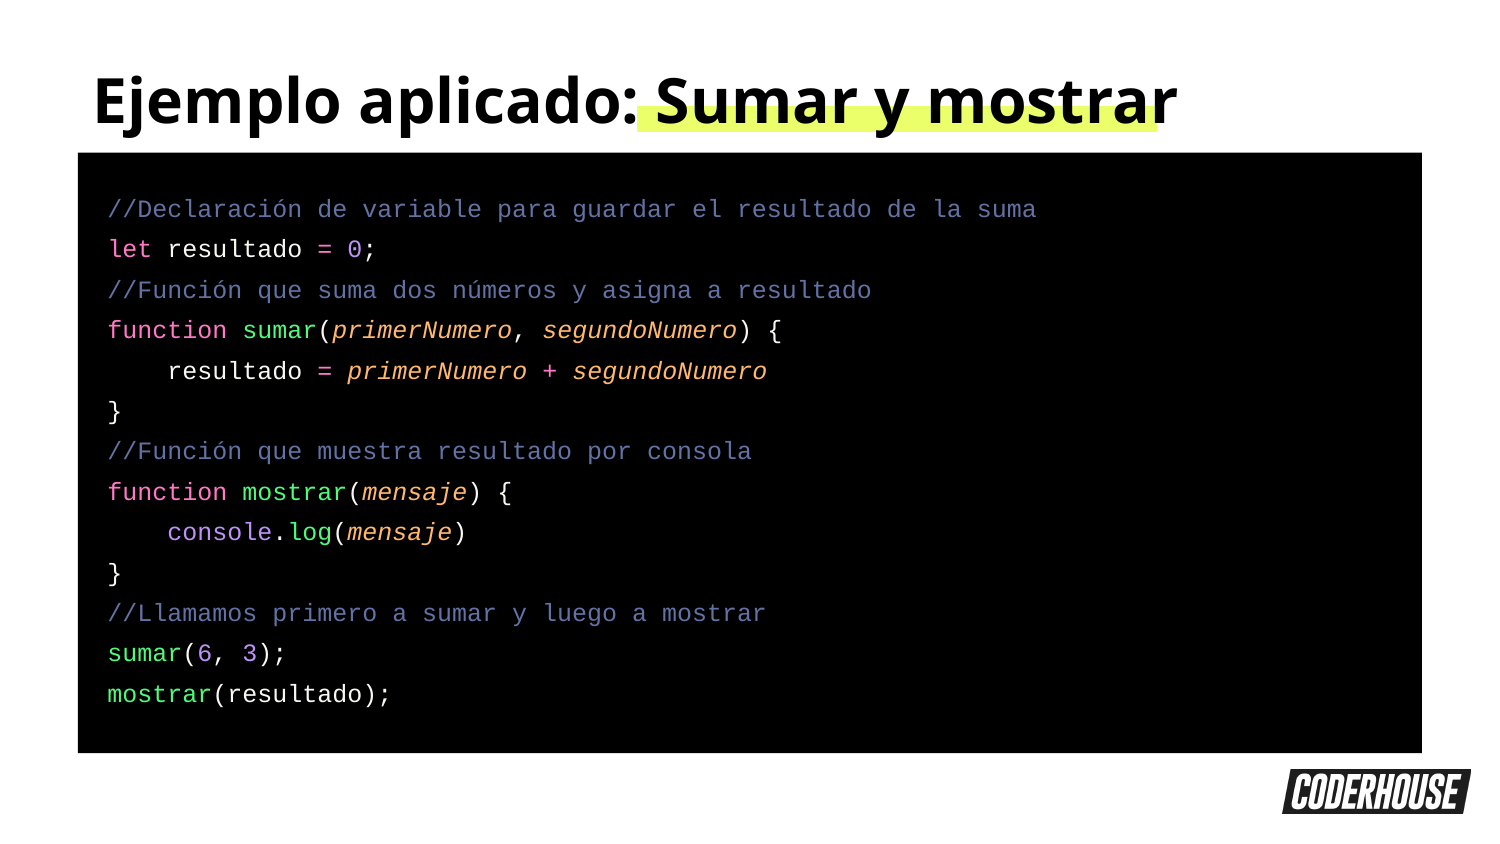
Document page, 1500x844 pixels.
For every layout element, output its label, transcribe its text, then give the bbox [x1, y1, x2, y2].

text_box //Declaración de variable para guardar el resultado de la suma let resultado = 0; //Función que suma dos números y asigna a resultado function sumar(primerNumero, segundoNumero) { resultado = primerNumero + segundoNumero } //Función que muestra resultado por consola function mostrar(mensaje) { console.log(mensaje) } //Llamamos primero a sumar y luego a mostrar sumar(6, 3); mostrar(resultado); [77, 152, 1422, 754]
picture [1281, 769, 1471, 814]
text_box Ejemplo aplicado: Sumar y mostrar [77, 54, 1422, 152]
